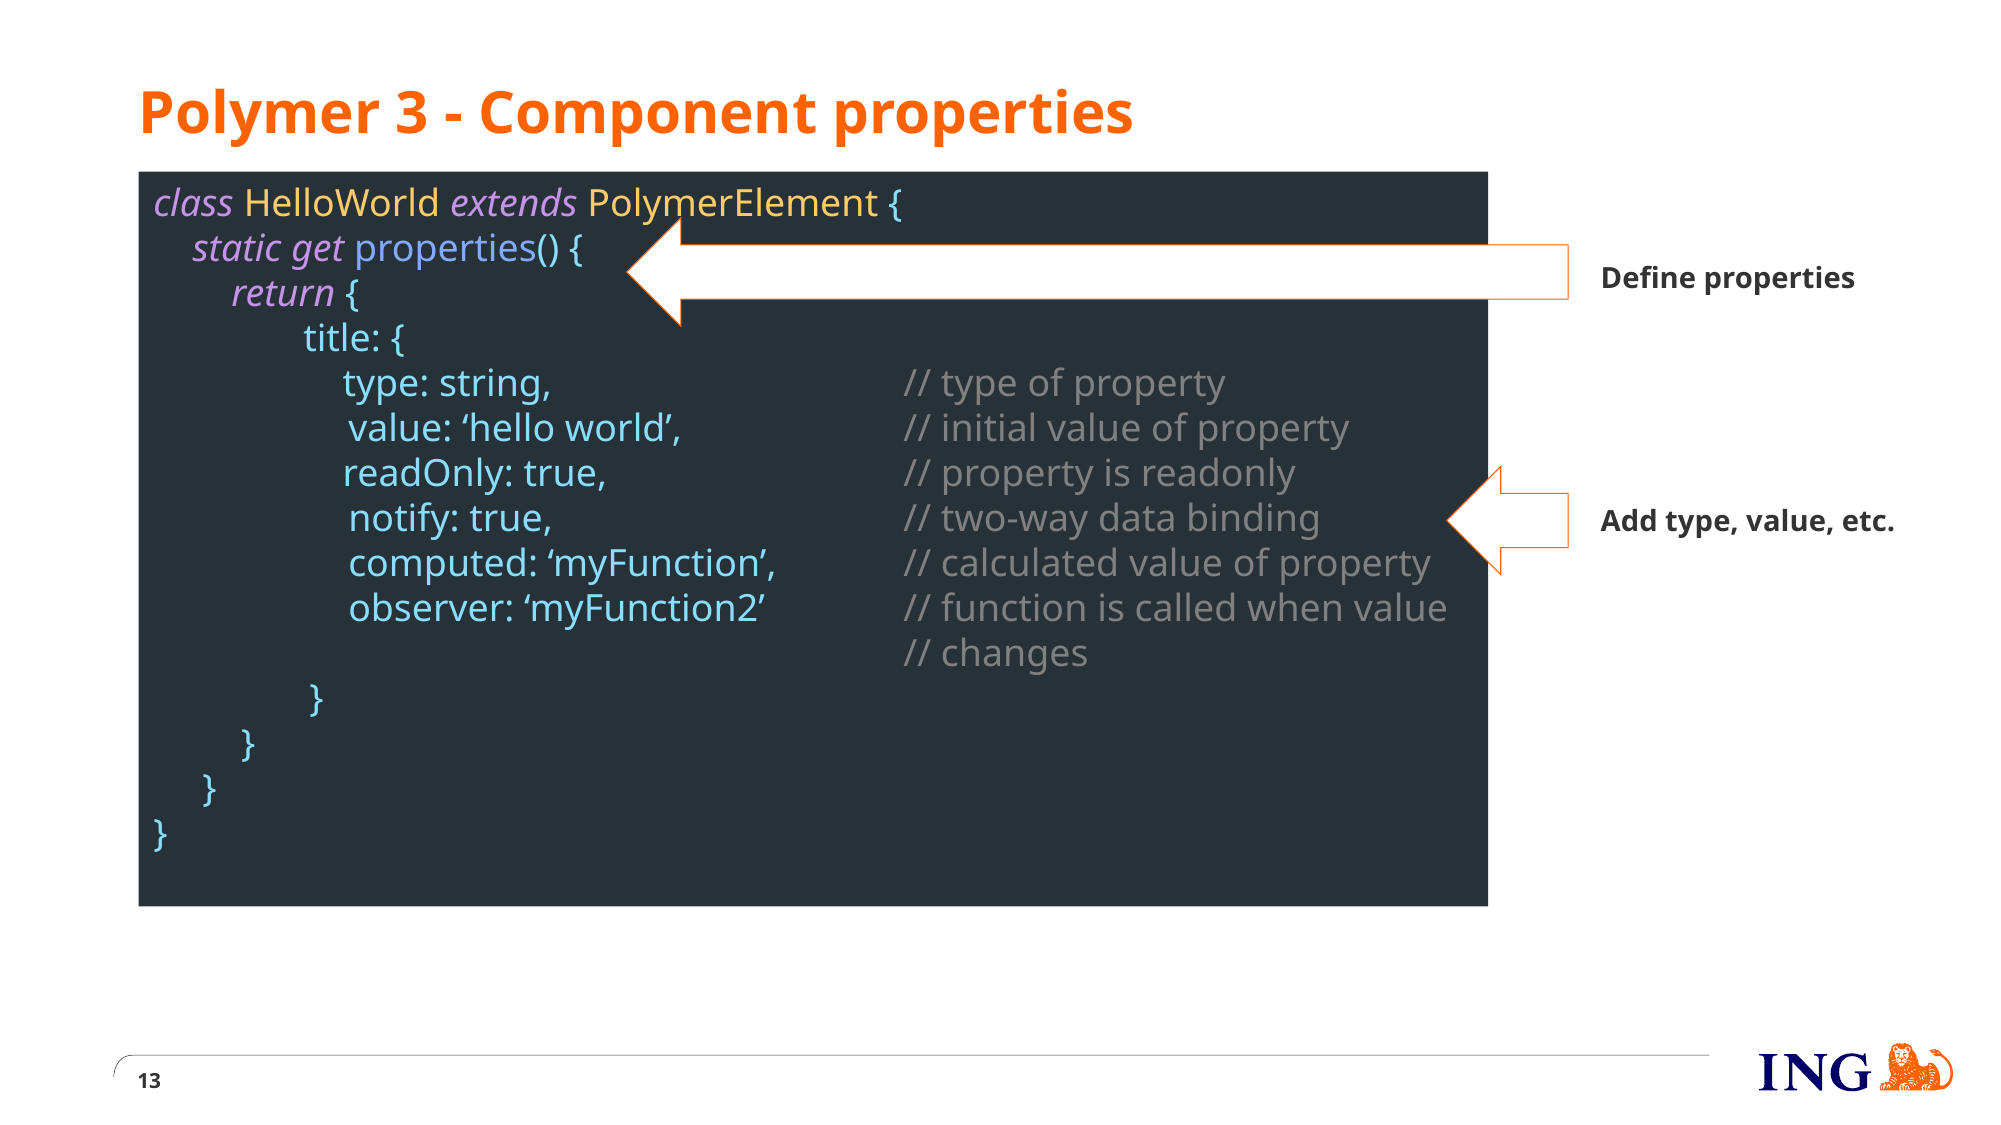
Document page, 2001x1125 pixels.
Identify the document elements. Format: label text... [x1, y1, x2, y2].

text_box Define properties [1594, 253, 1951, 302]
title Polymer 3 - Component properties [138, 46, 1858, 187]
text_box [1445, 463, 1570, 578]
text_box [625, 215, 1570, 329]
text_box Add type, value, etc. [1594, 496, 1951, 545]
slide_number 13 [137, 1065, 219, 1097]
text_box class HelloWorld extends PolymerElement { static get properties() { return { title: { type: string, // type of property value: ‘hello world’, // initial value of property readOnly: true, // property is readonly notify: true, // two-way data binding computed: ‘myFunction’, // calculated value of property observer: ‘myFunction2’ // function is called when value // changes } } } } [138, 171, 1489, 907]
